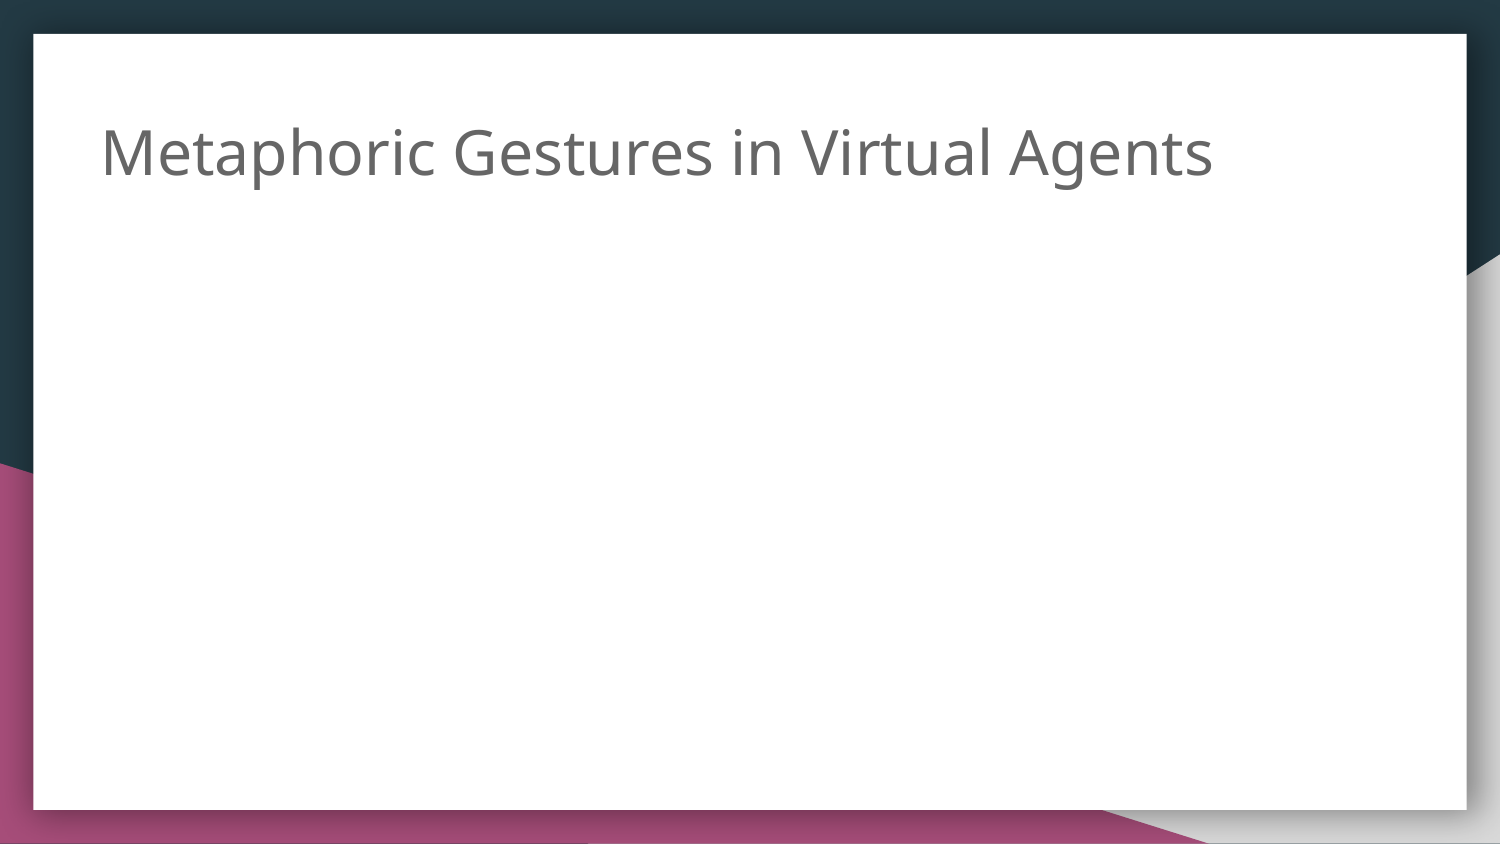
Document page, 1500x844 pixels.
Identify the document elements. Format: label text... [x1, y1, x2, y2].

title Metaphoric Gestures in Virtual Agents [85, 97, 1317, 255]
